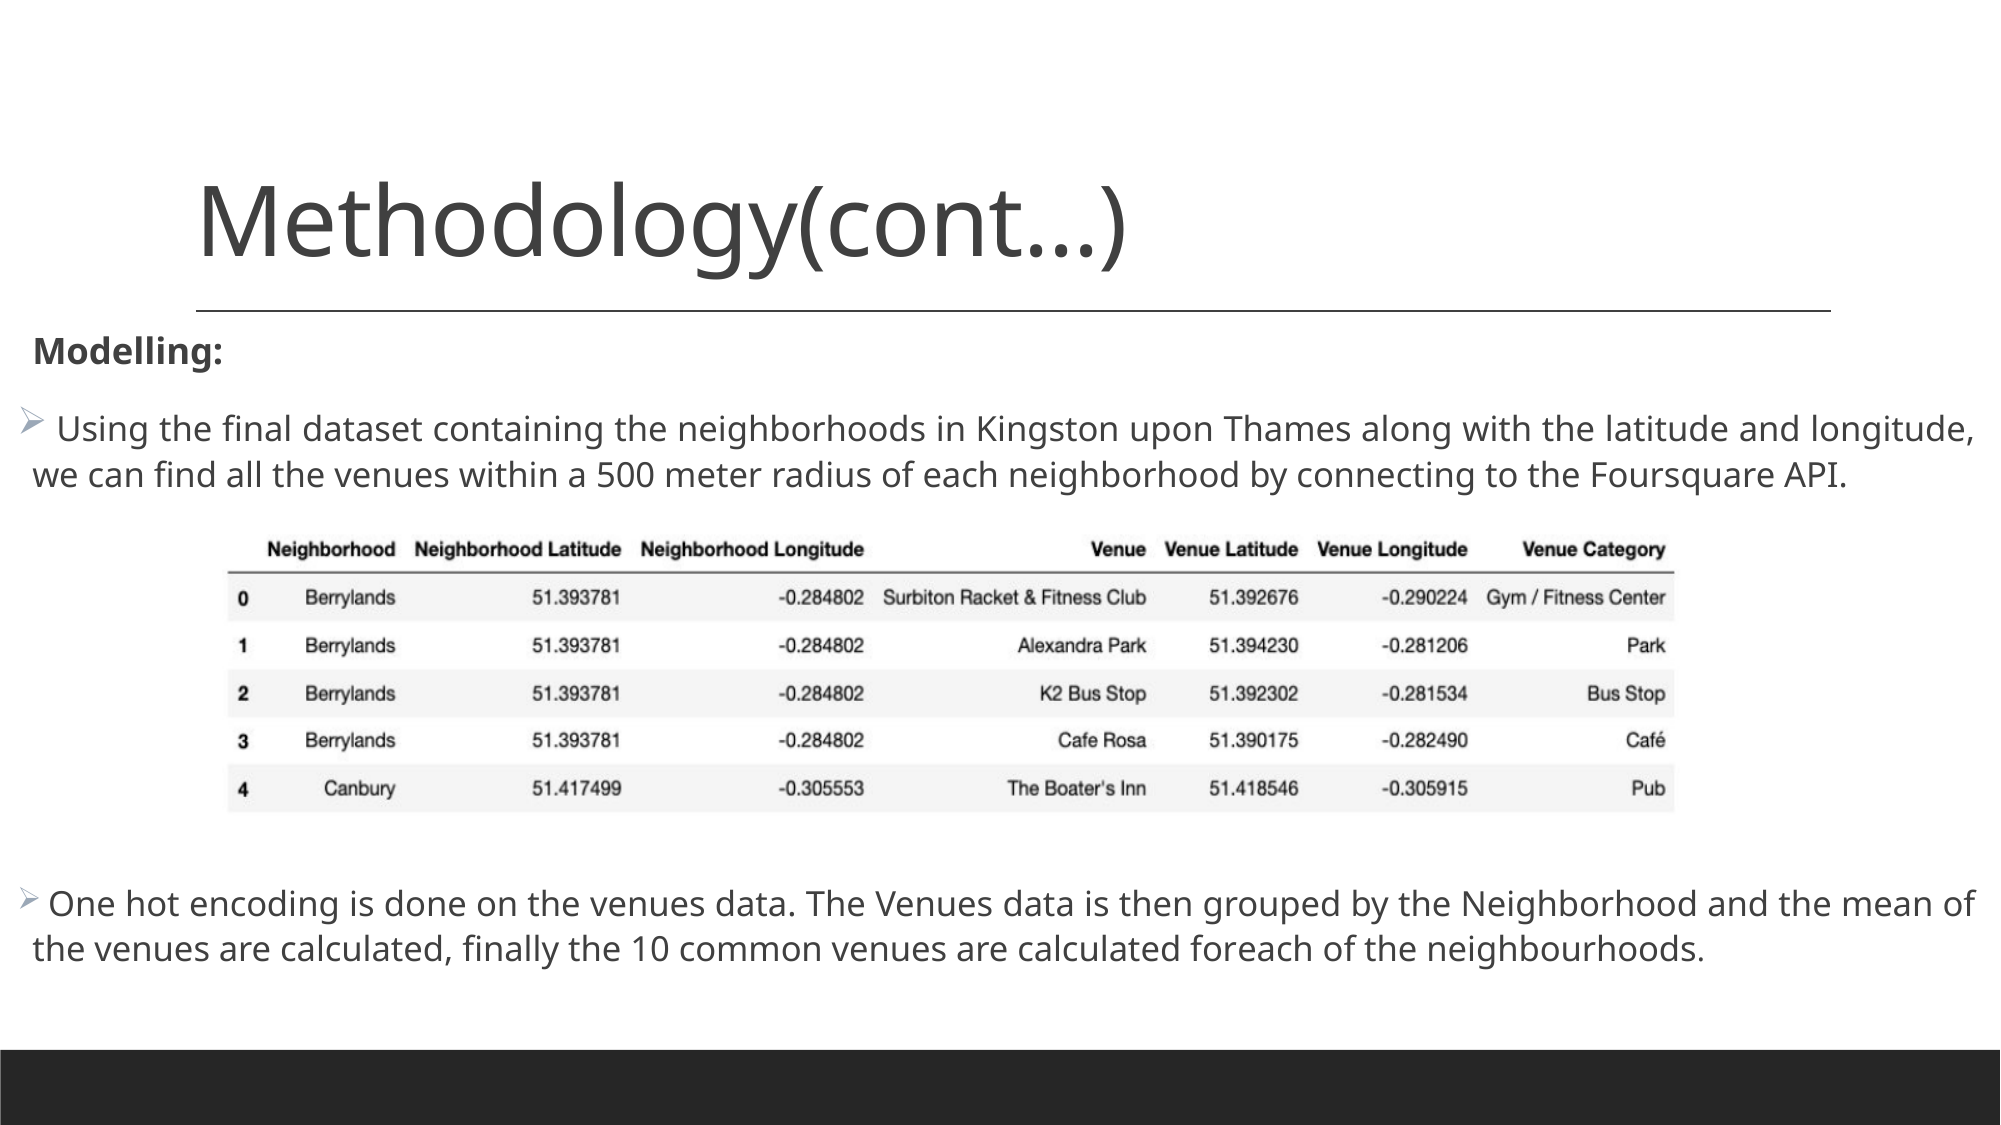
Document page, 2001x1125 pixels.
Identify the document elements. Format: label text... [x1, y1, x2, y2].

list Modelling: Using the final dataset containing the neighborhoods in Kingston upon Thames along with the latitude and longitude, we can find all the venues within a 500 meter radius of each neighborhood by connecting to the Foursquare API. One hot encoding is done on the venues data. The Venues data is then grouped by the Neighborhood and the mean of the venues are calculated, finally the 10 common venues are calculated foreach of the neighbourhoods. [17, 316, 1977, 1018]
title Methodology(cont...) [180, 47, 1830, 285]
picture [189, 516, 1693, 816]
